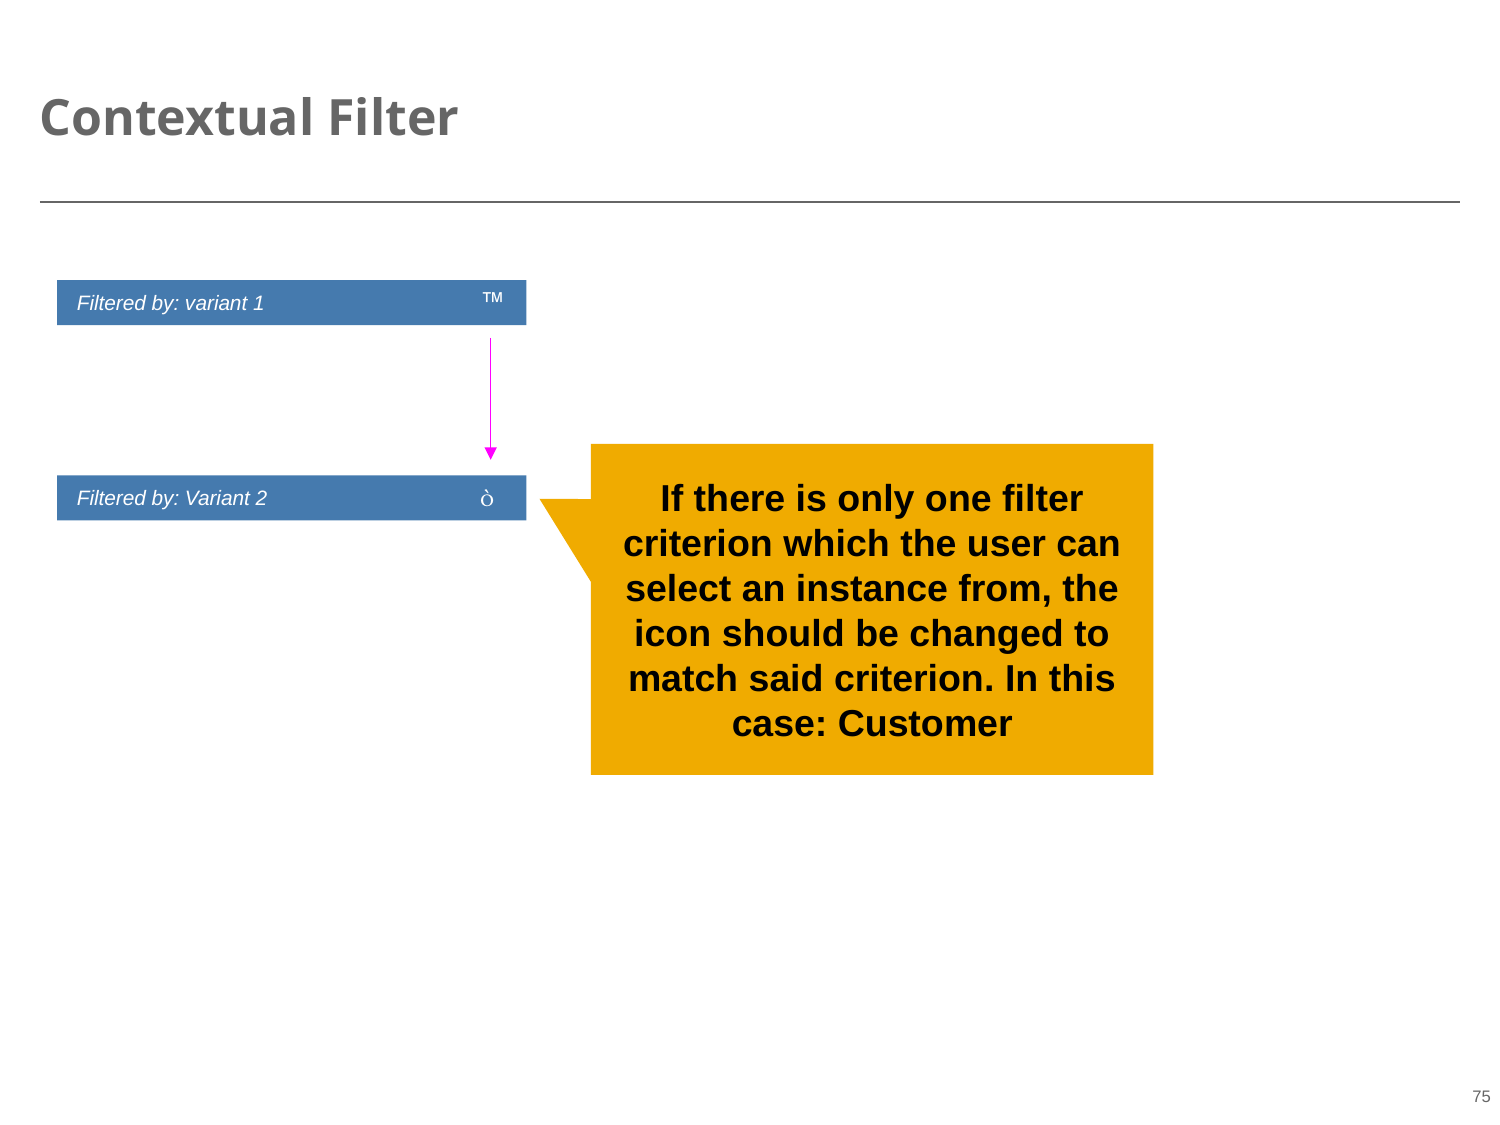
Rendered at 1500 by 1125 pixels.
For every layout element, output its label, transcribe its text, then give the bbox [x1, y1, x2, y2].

text_box If there is only one filter criterion which the user can select an instance from, the icon should be changed to match said criterion. In this case: Customer [539, 443, 1154, 775]
title Contextual Filter [39, 53, 1460, 178]
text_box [56, 475, 527, 521]
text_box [56, 279, 527, 326]
